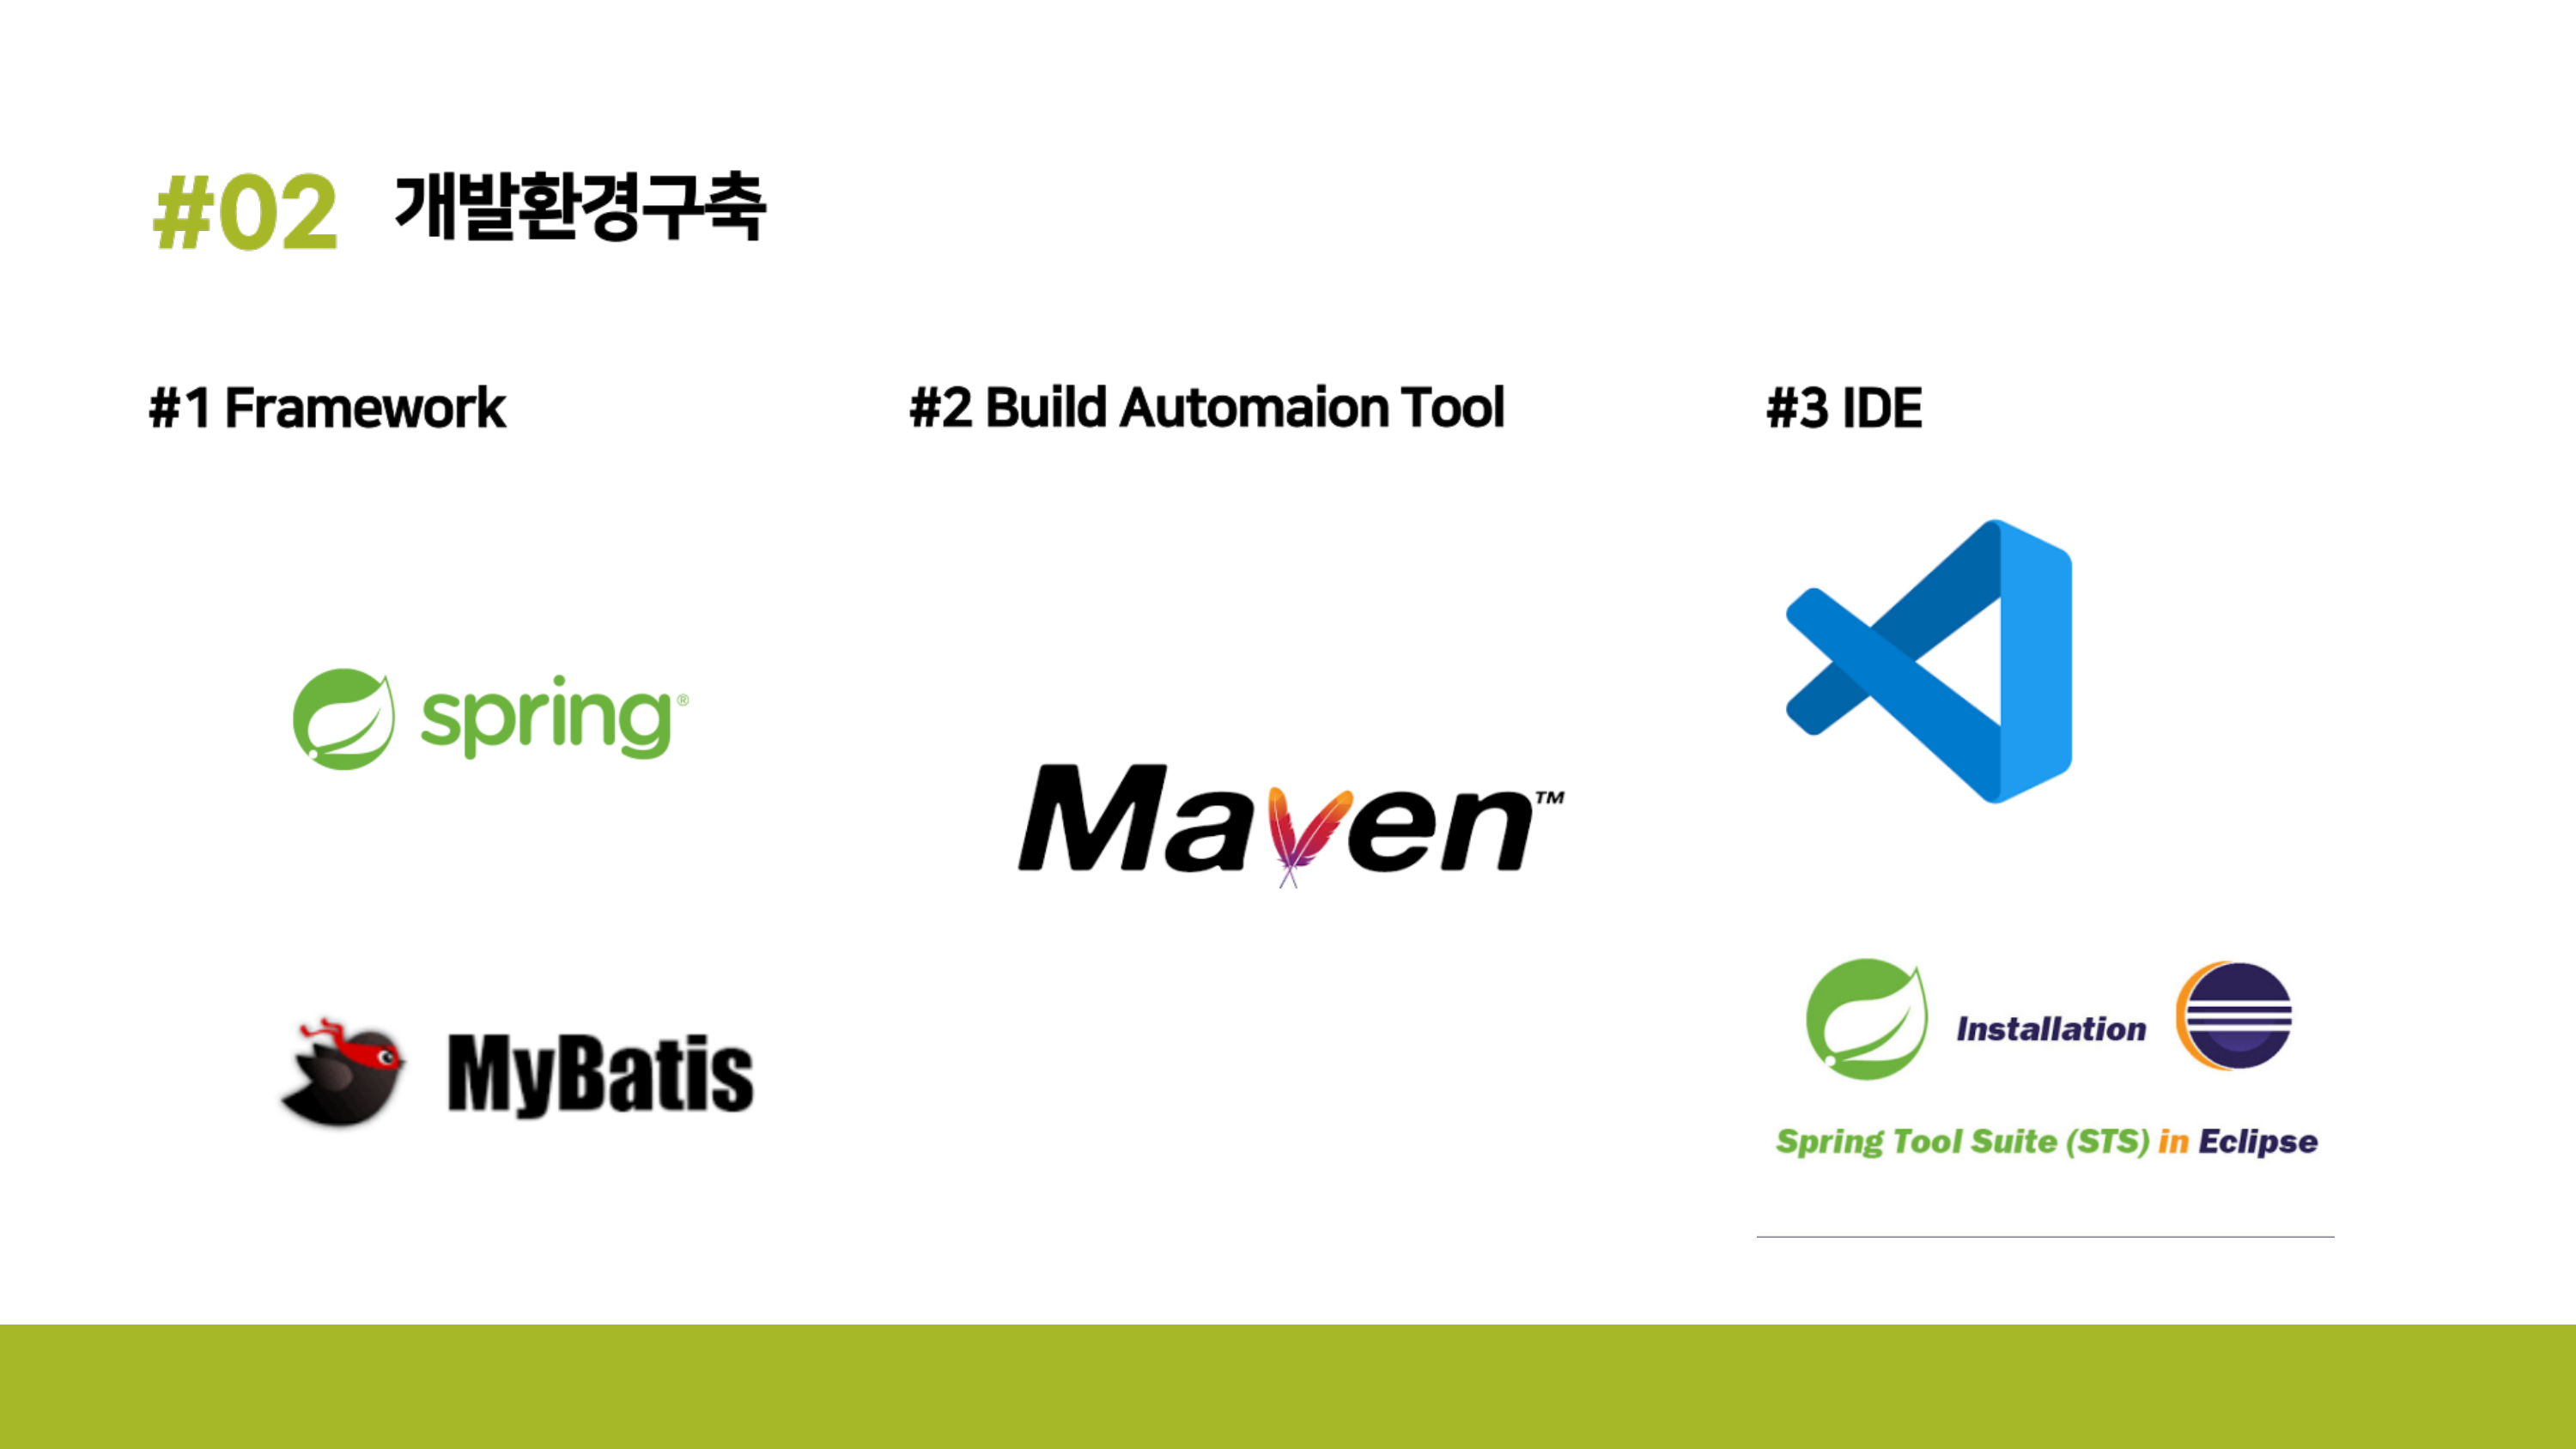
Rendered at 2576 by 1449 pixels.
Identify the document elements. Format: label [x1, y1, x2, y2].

picture [1758, 365, 1947, 453]
picture [137, 145, 379, 293]
text_box [148, 894, 914, 1252]
picture [383, 148, 799, 275]
picture [140, 365, 532, 453]
text_box [0, 1325, 2576, 1449]
text_box [1007, 760, 1569, 889]
text_box [1757, 890, 2336, 1238]
text_box [1765, 499, 2093, 825]
picture [900, 365, 1530, 464]
text_box [148, 548, 834, 891]
